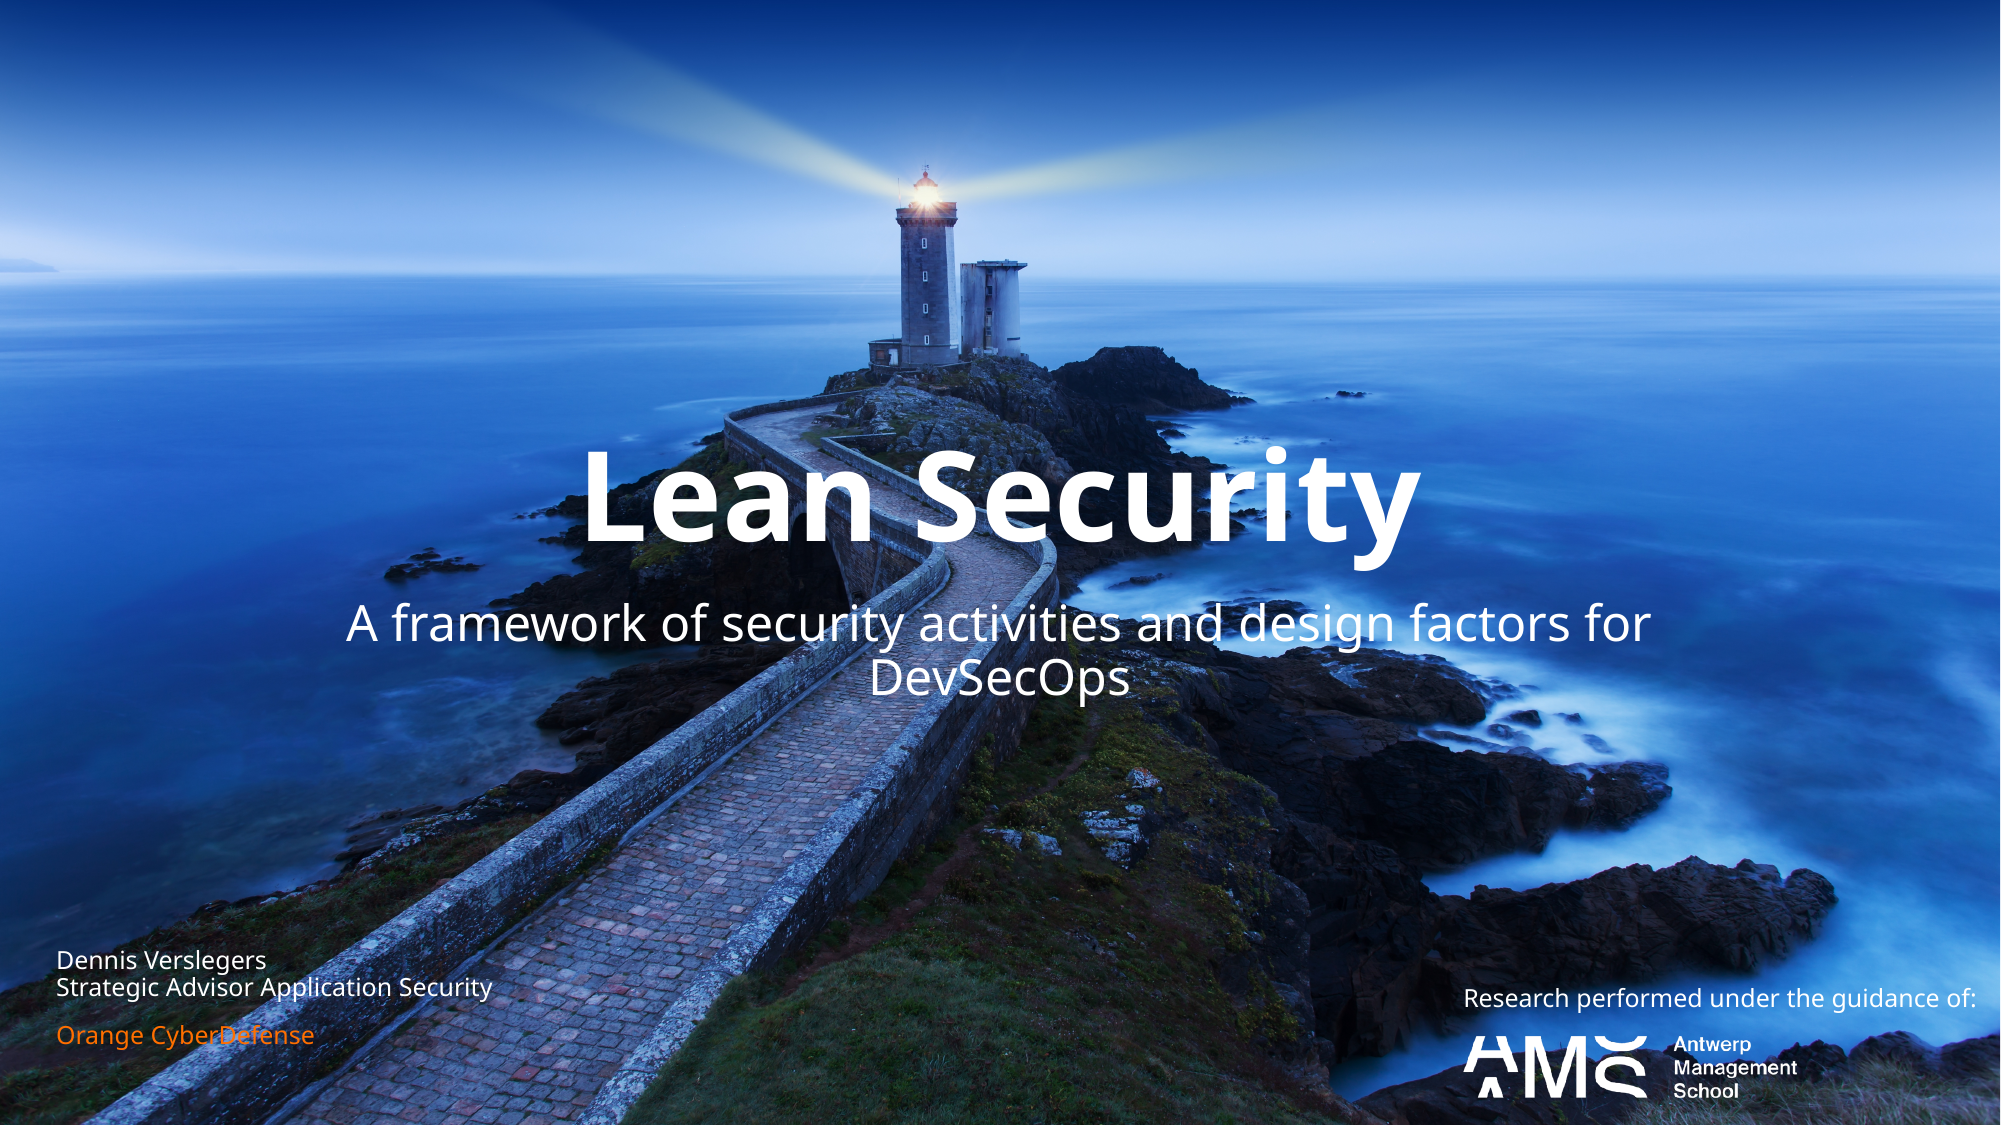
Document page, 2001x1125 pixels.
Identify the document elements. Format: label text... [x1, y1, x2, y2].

text_box Research performed under the guidance of: [1448, 978, 2000, 1125]
subtitle A framework of security activities and design factors for DevSecOps [249, 590, 1750, 863]
text_box Dennis Verslegers Strategic Advisor Application Security Orange CyberDefense [40, 940, 593, 1125]
picture [1463, 1036, 1797, 1098]
picture [0, 0, 2001, 1125]
title Lean Security [249, 184, 1750, 576]
